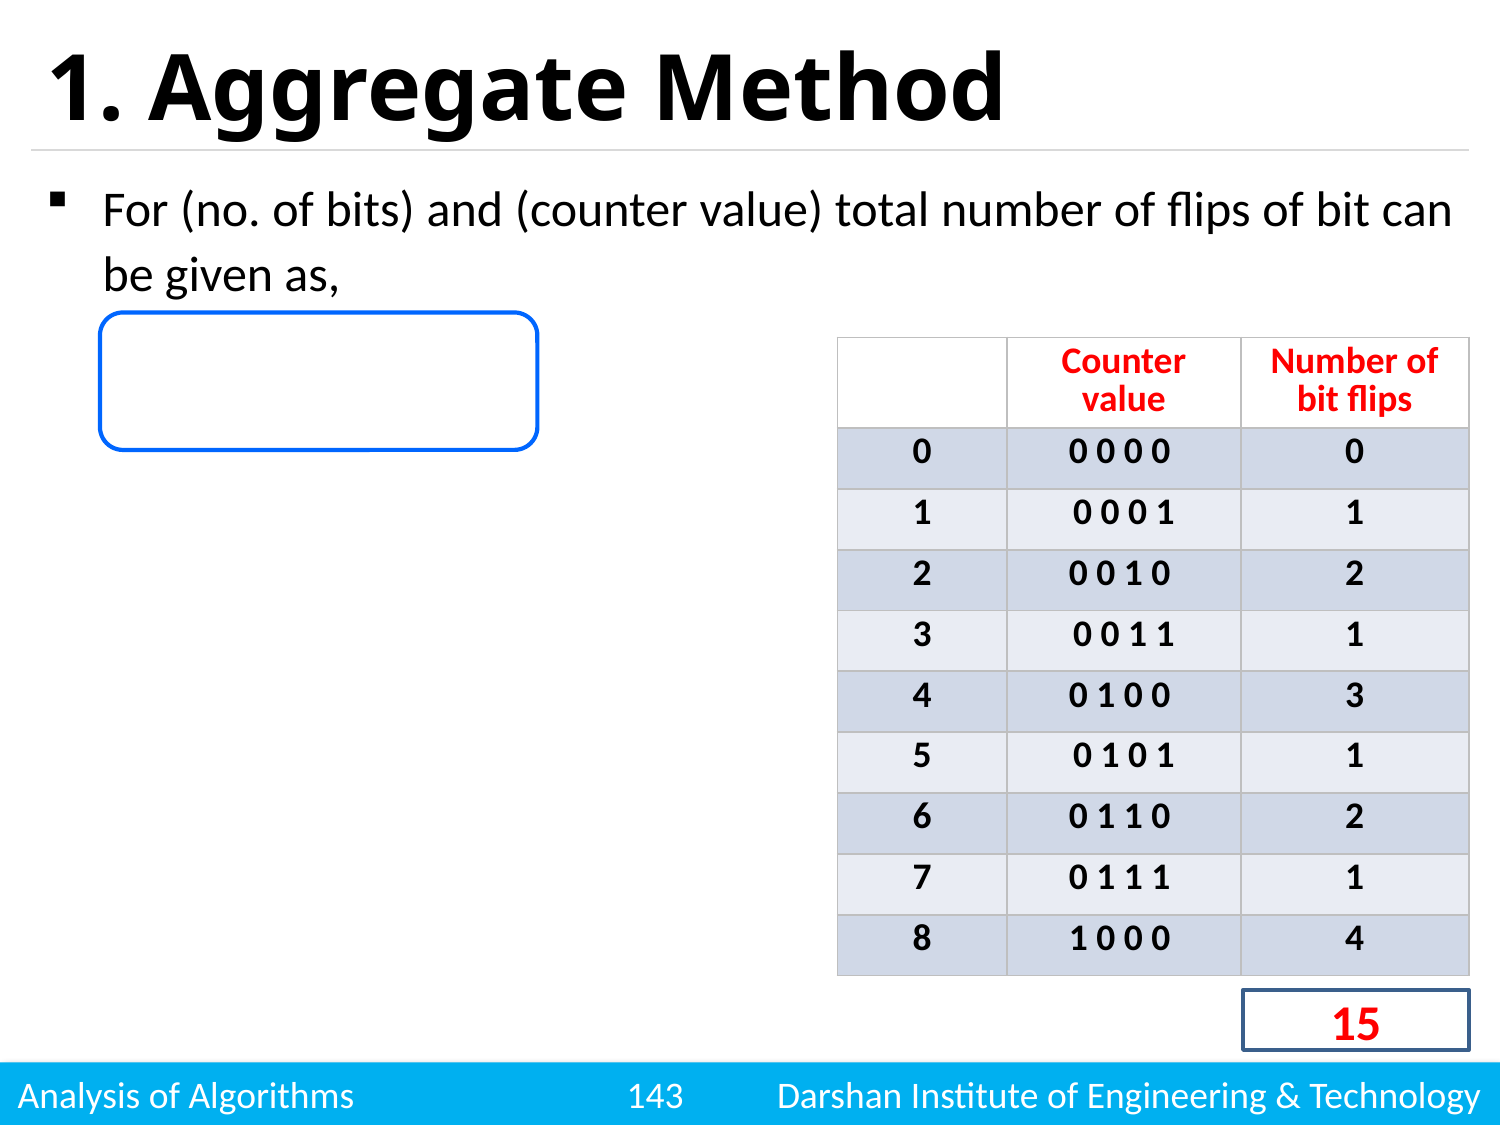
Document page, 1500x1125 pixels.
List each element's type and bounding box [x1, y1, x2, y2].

text_box [97, 310, 540, 453]
title [31, 17, 1469, 150]
text_box [1241, 988, 1471, 1052]
